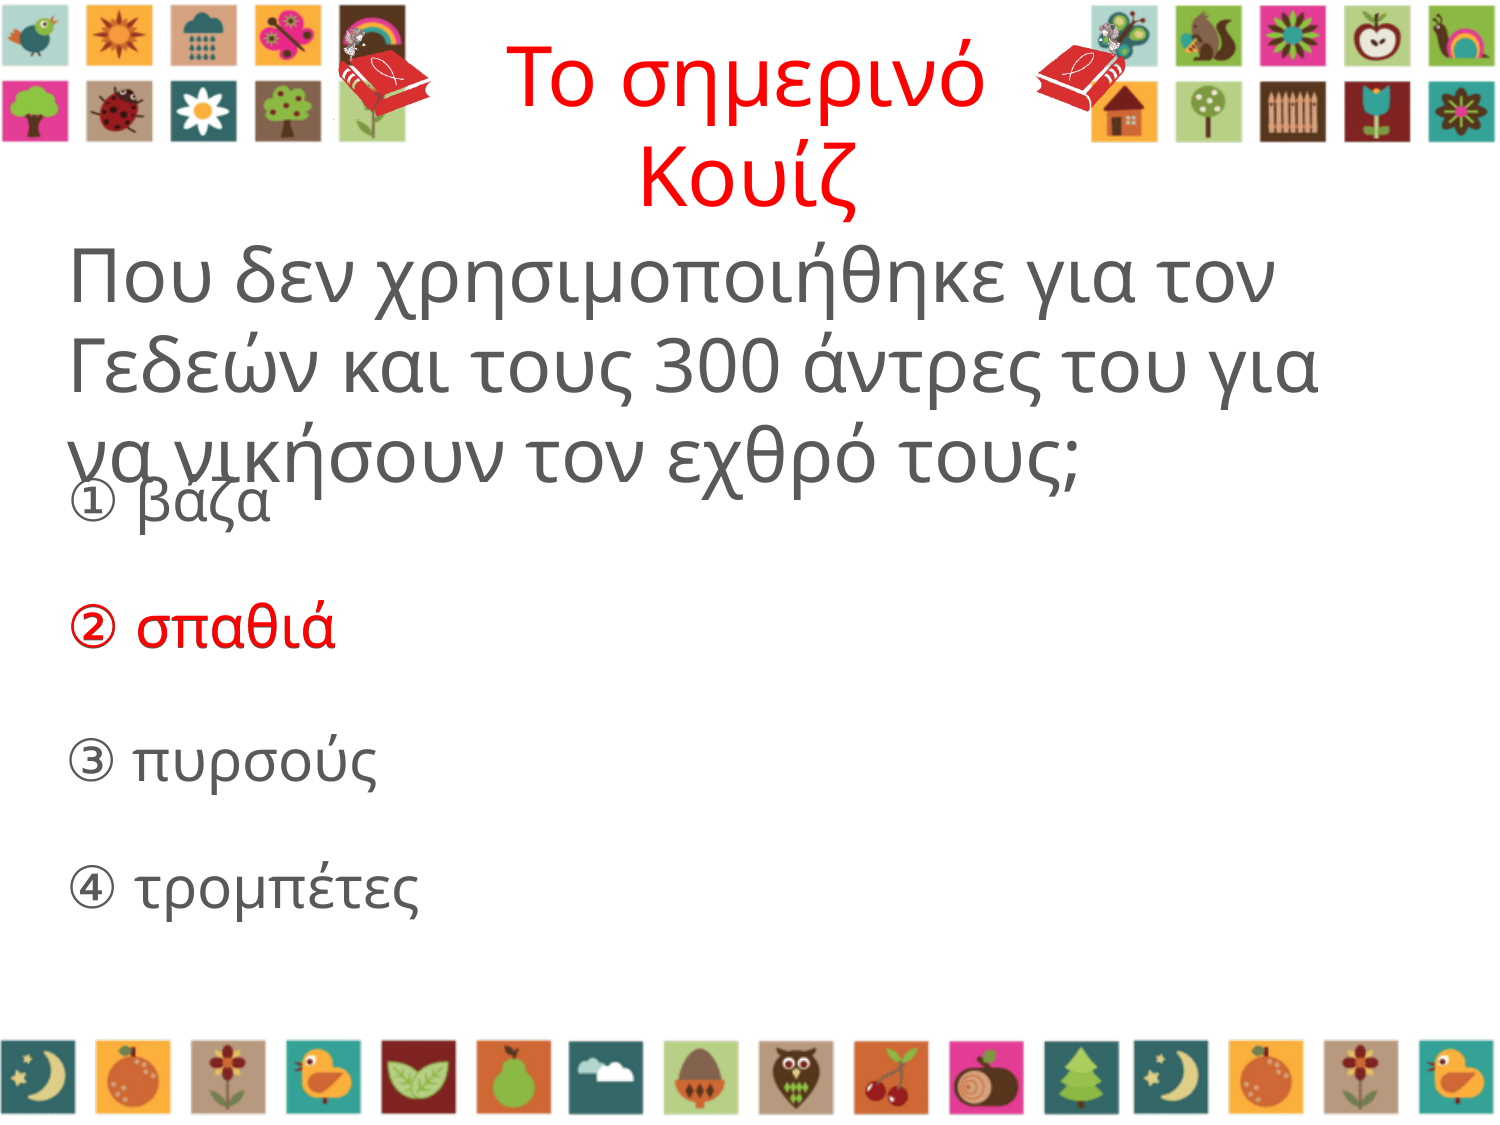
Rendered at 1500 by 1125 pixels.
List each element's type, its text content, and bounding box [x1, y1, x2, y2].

picture [0, 3, 463, 150]
text_box Που δεν χρησιμοποιήθηκε για τον Γεδεών και τους 300 άντρες του για να νικήσουν τον εχθρό τους; [53, 219, 1436, 456]
text_box ③ πυρσούς [50, 716, 1480, 801]
text_box ④ τρομπέτες [51, 842, 1482, 928]
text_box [0, 1028, 1500, 1118]
text_box ② σπαθιά [53, 581, 1483, 667]
text_box Το σημερινό Κουίζ [414, 16, 1080, 219]
text_box ① βάζα [53, 456, 1436, 541]
picture [1003, 3, 1500, 150]
